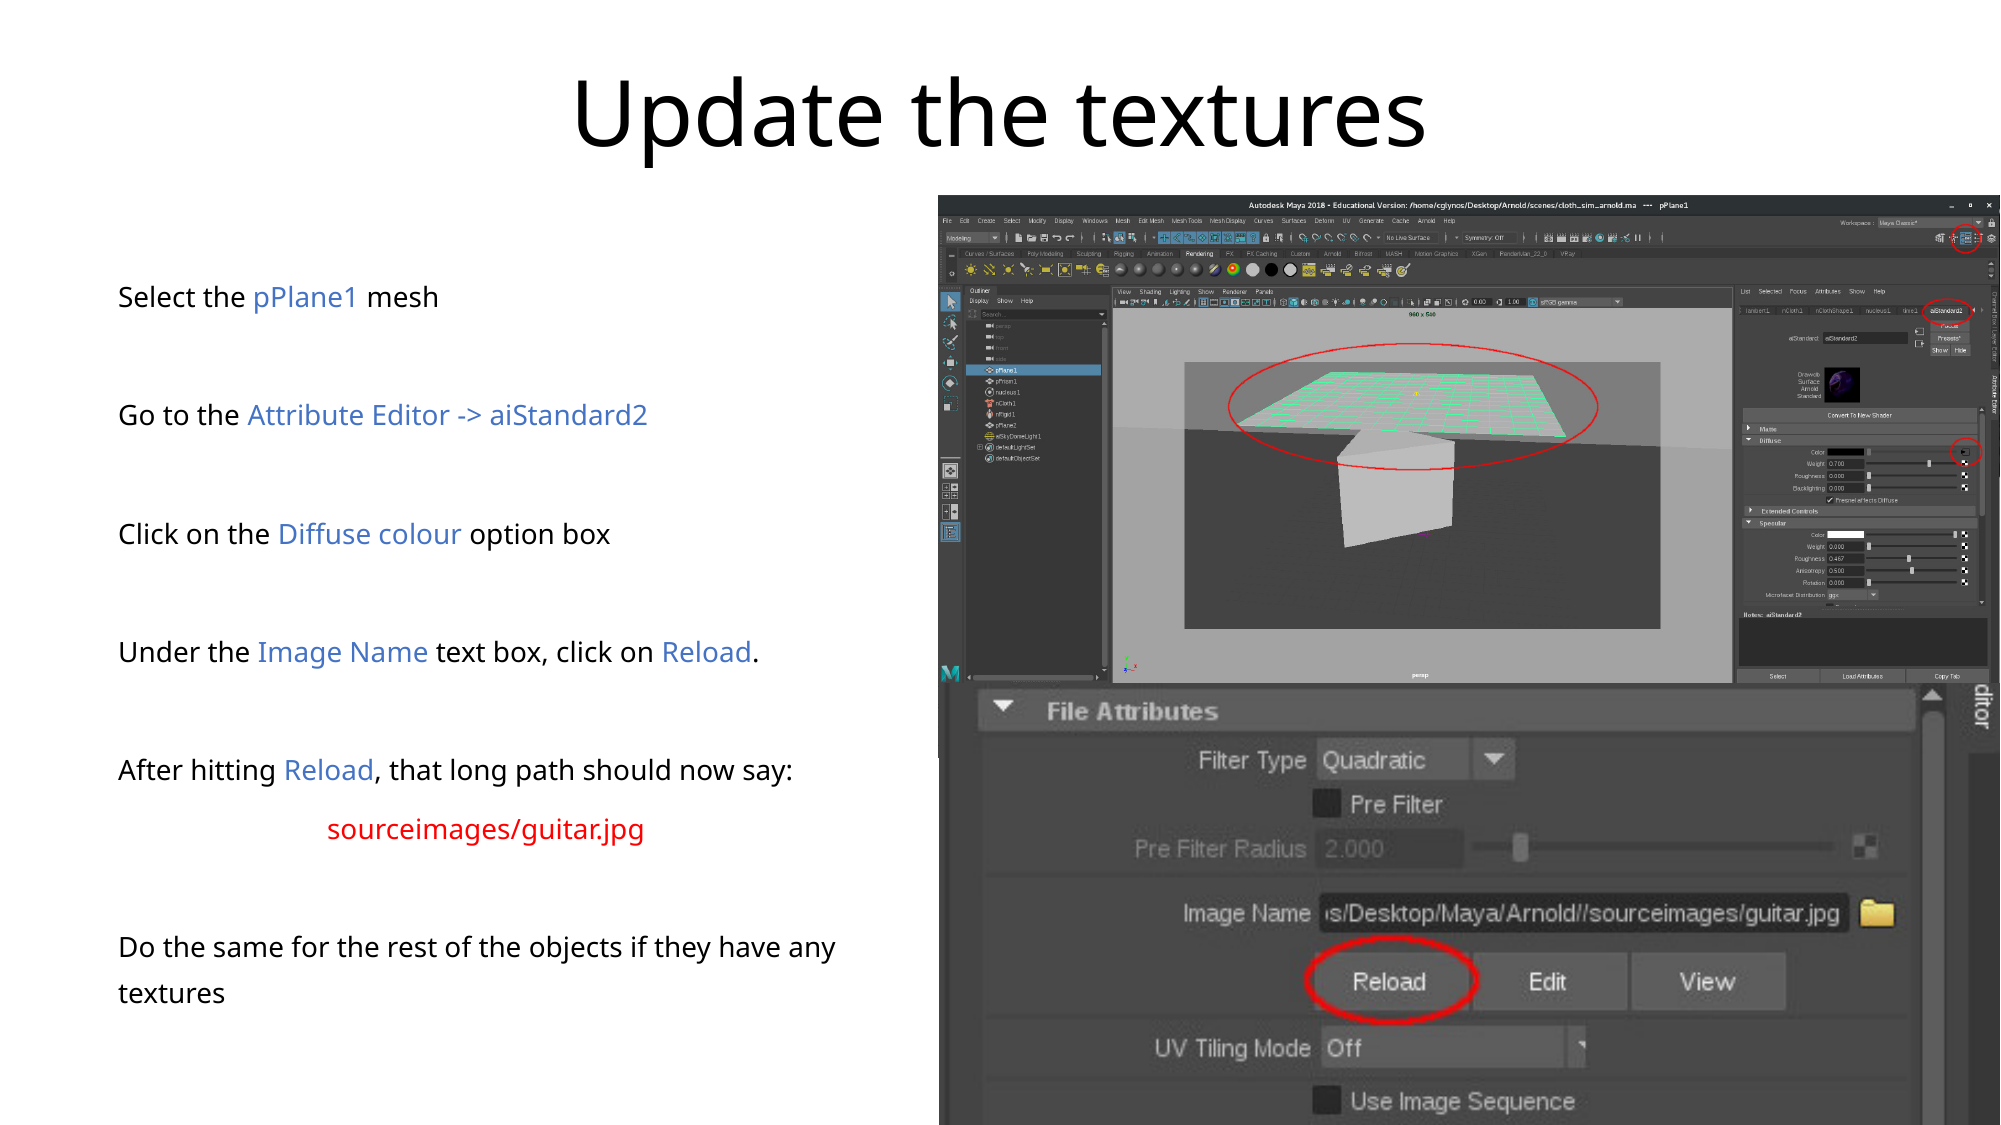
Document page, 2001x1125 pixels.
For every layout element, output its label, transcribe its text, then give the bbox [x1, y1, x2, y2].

list Select the pPlane1 mesh Go to the Attribute Editor -> aiStandard2 Click on the Diffuse colour option box Under the Image Name text box, click on Reload. After hitting Reload, that long path should now say: sourceimages/guitar.jpg Do the same for the rest of the objects if they have any textures [103, 260, 869, 1027]
text_box Update the textures [0, 0, 2000, 234]
picture [938, 195, 2000, 1125]
